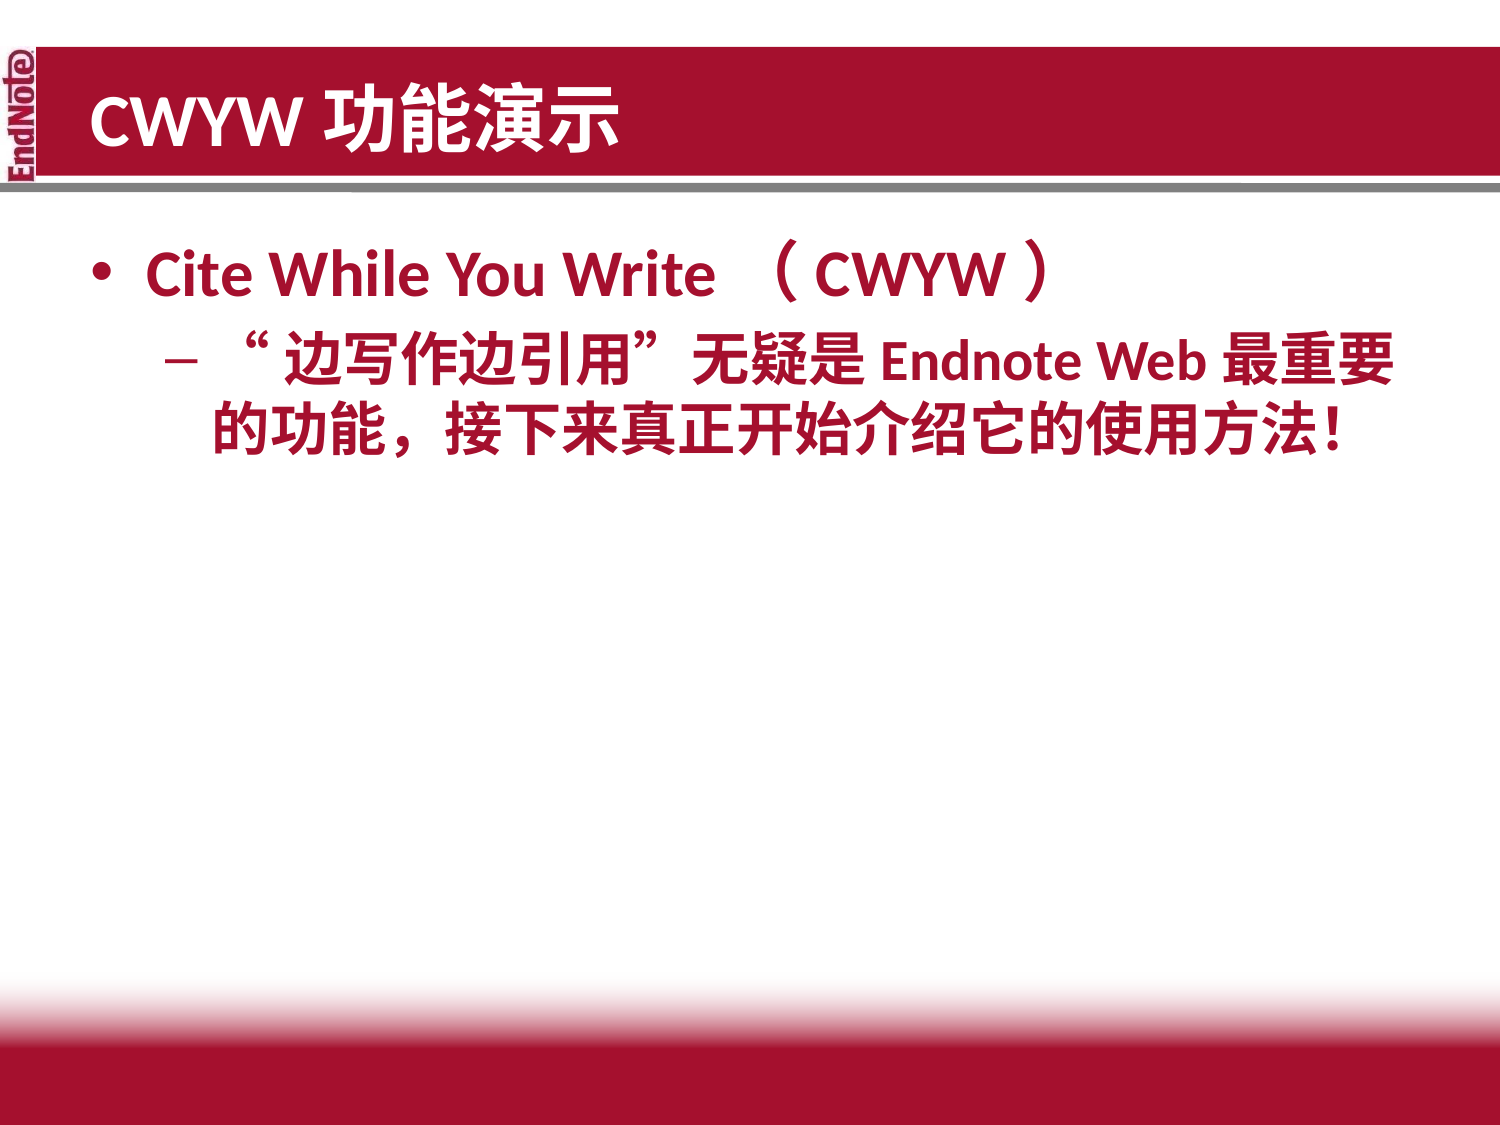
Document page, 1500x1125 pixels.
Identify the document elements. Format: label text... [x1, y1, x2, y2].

title CWYW功能演示 [74, 44, 1426, 188]
picture [0, 46, 36, 182]
list Cite While You Write（CWYW） “边写作边引用”无疑是Endnote Web最重要的功能，接下来真正开始介绍它的使用方法！ [74, 222, 1426, 1006]
